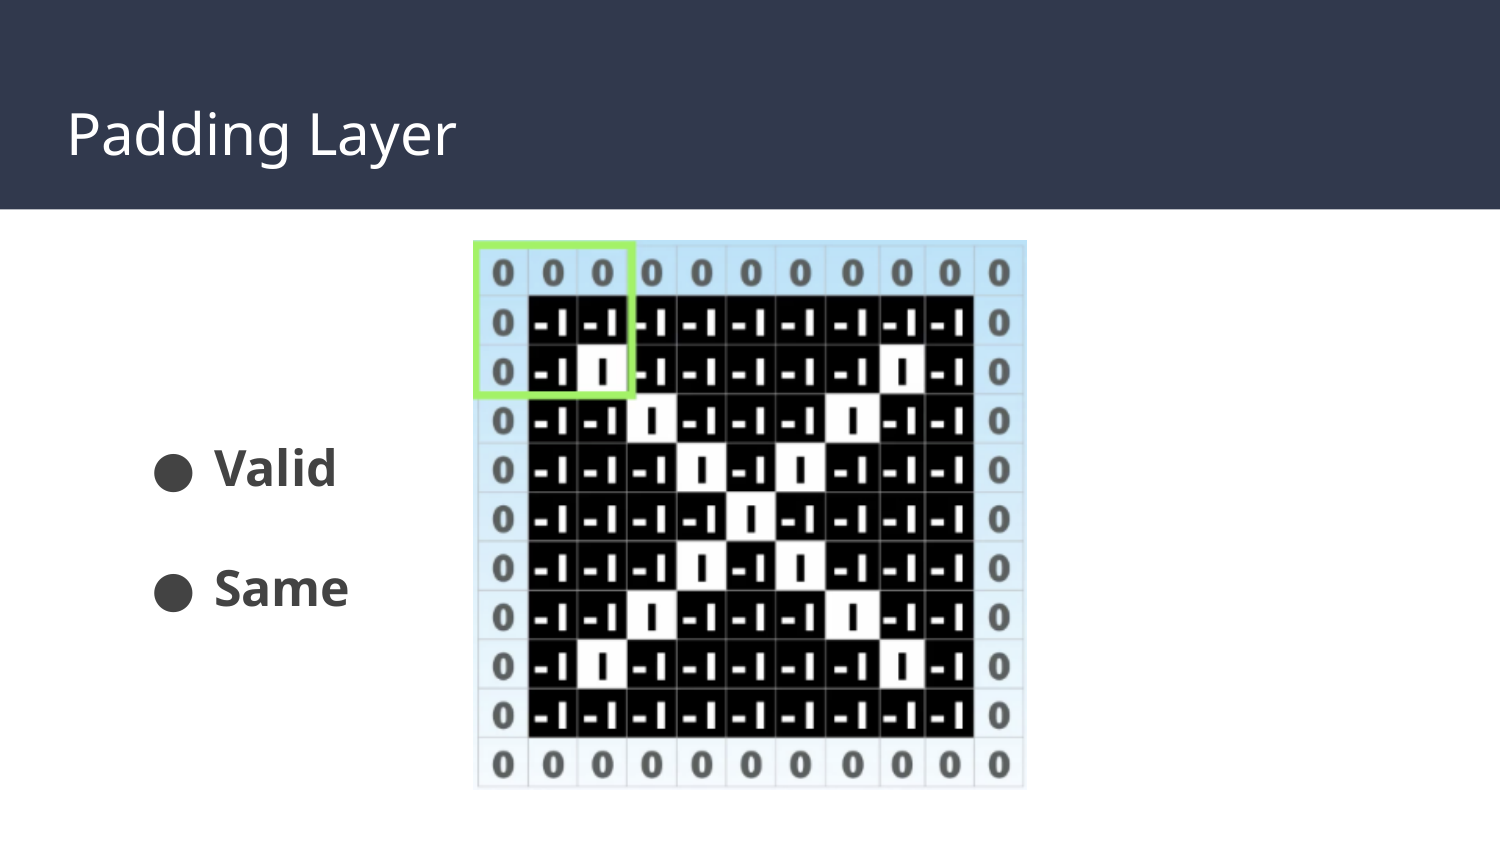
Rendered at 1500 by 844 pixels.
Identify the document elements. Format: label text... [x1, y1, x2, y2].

picture [473, 239, 1027, 791]
text_box Valid Same [124, 421, 370, 644]
title Padding Layer [51, 82, 1449, 185]
